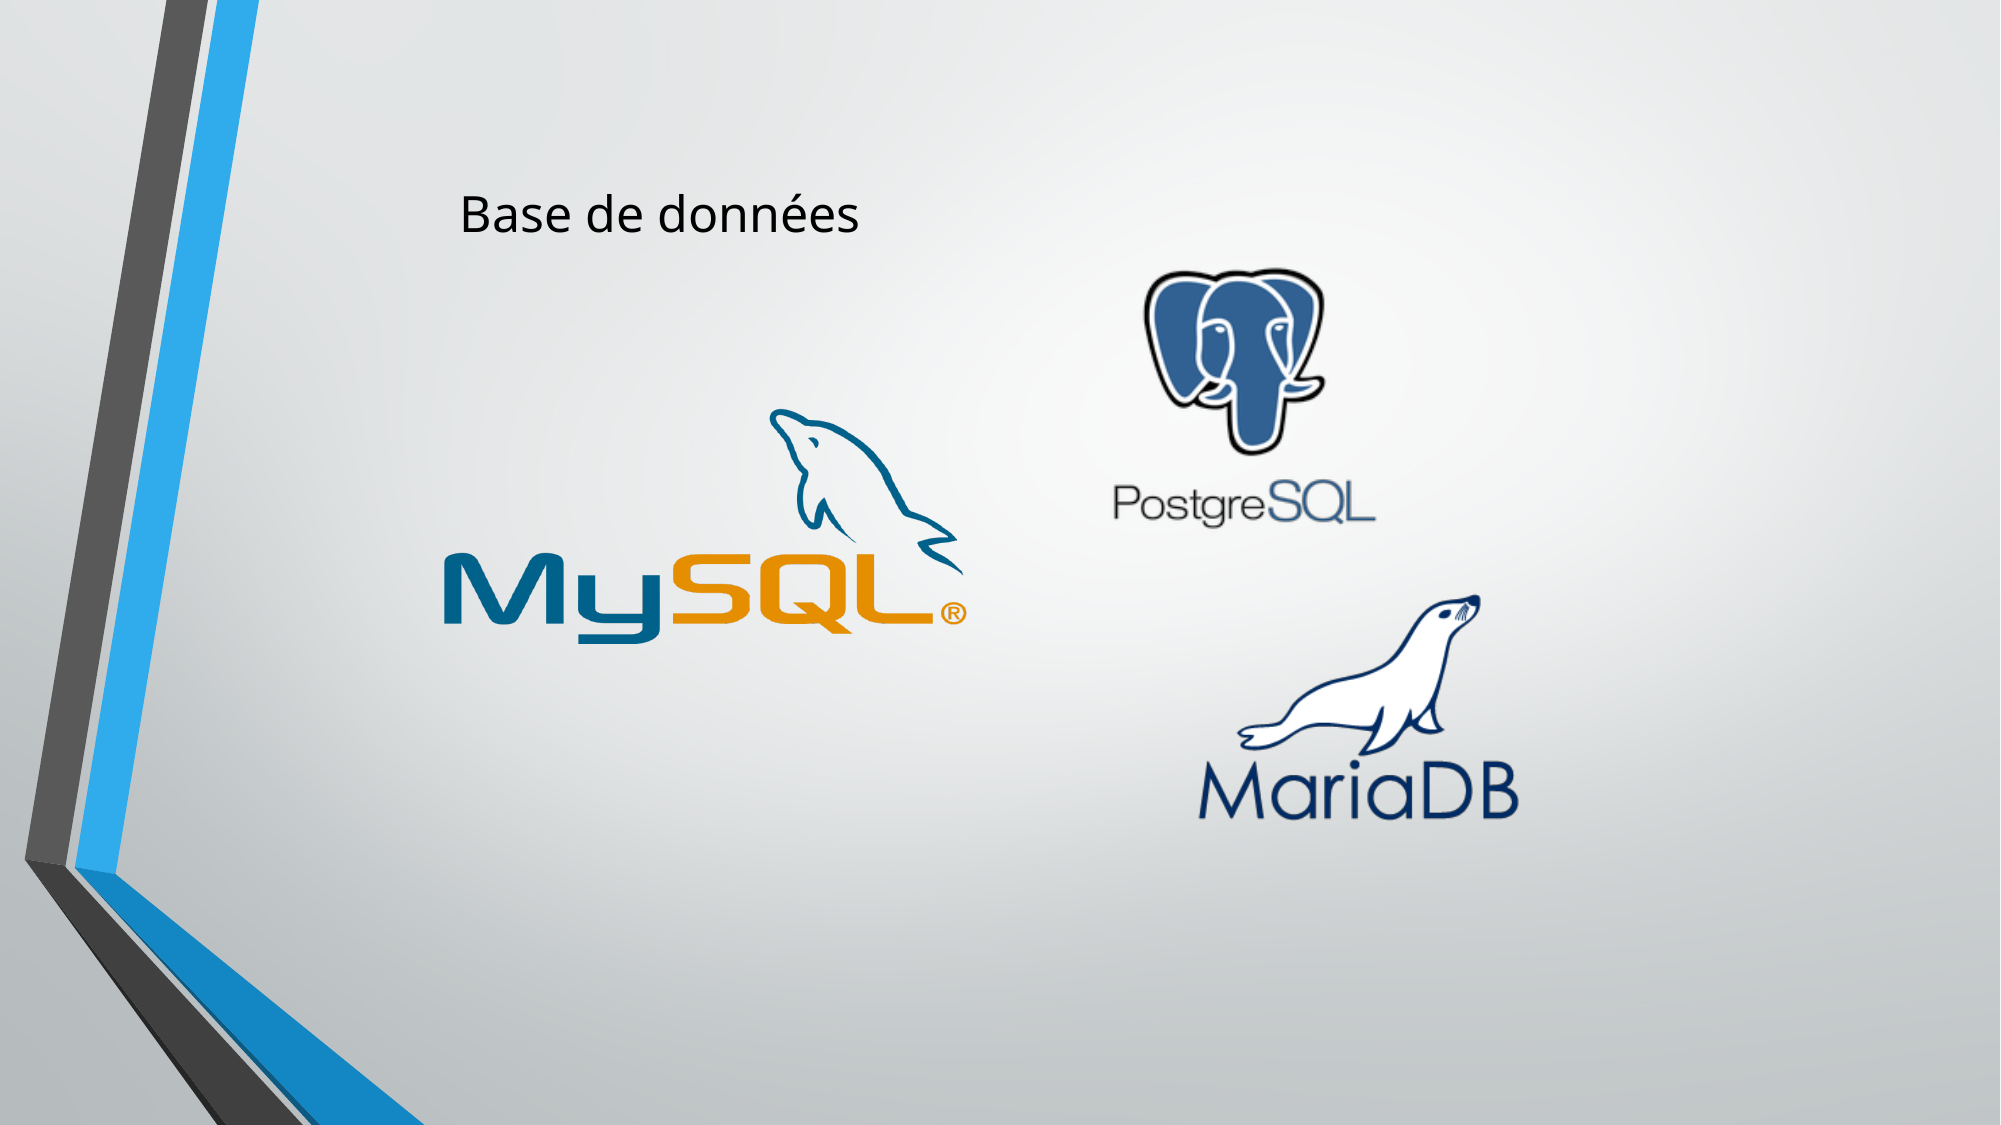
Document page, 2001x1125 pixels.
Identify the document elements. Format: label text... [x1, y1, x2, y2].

title Base de données [321, 123, 1000, 301]
picture [1088, 224, 1394, 563]
picture [443, 408, 967, 644]
picture [1130, 589, 1589, 825]
